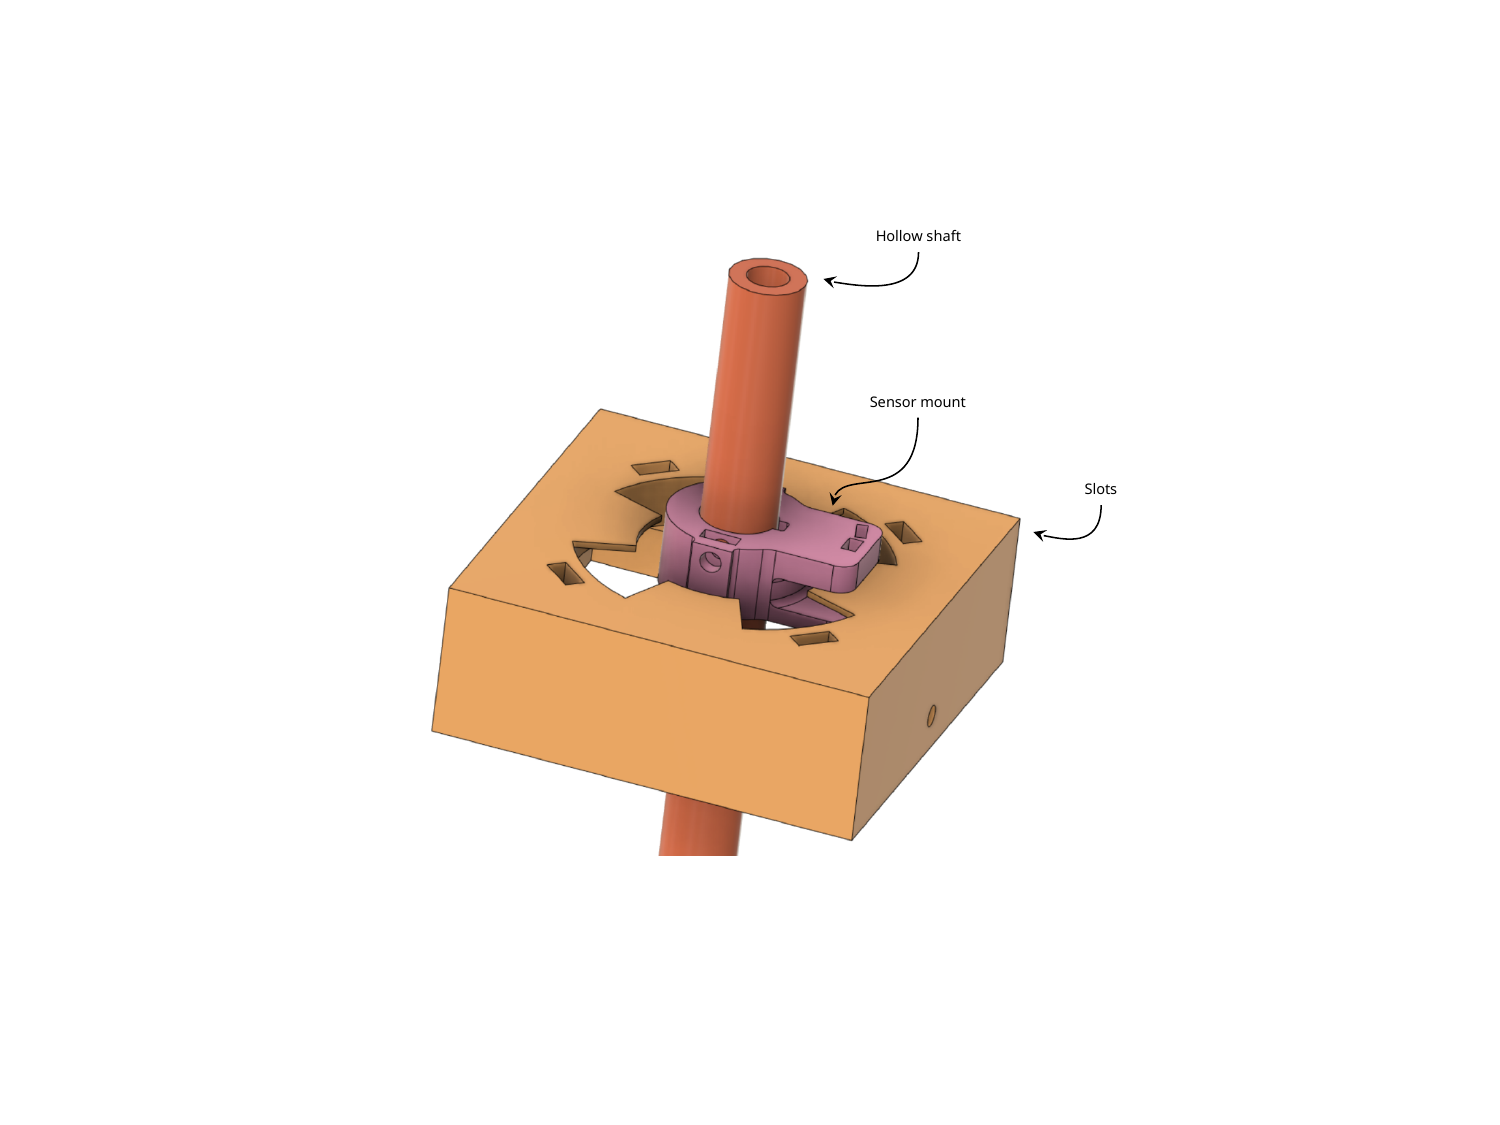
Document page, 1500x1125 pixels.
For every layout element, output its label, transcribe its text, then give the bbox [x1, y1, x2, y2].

picture [407, 207, 1025, 857]
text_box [831, 419, 920, 505]
text_box Slots [1069, 472, 1133, 506]
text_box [1053, 484, 1081, 553]
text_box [857, 218, 885, 314]
